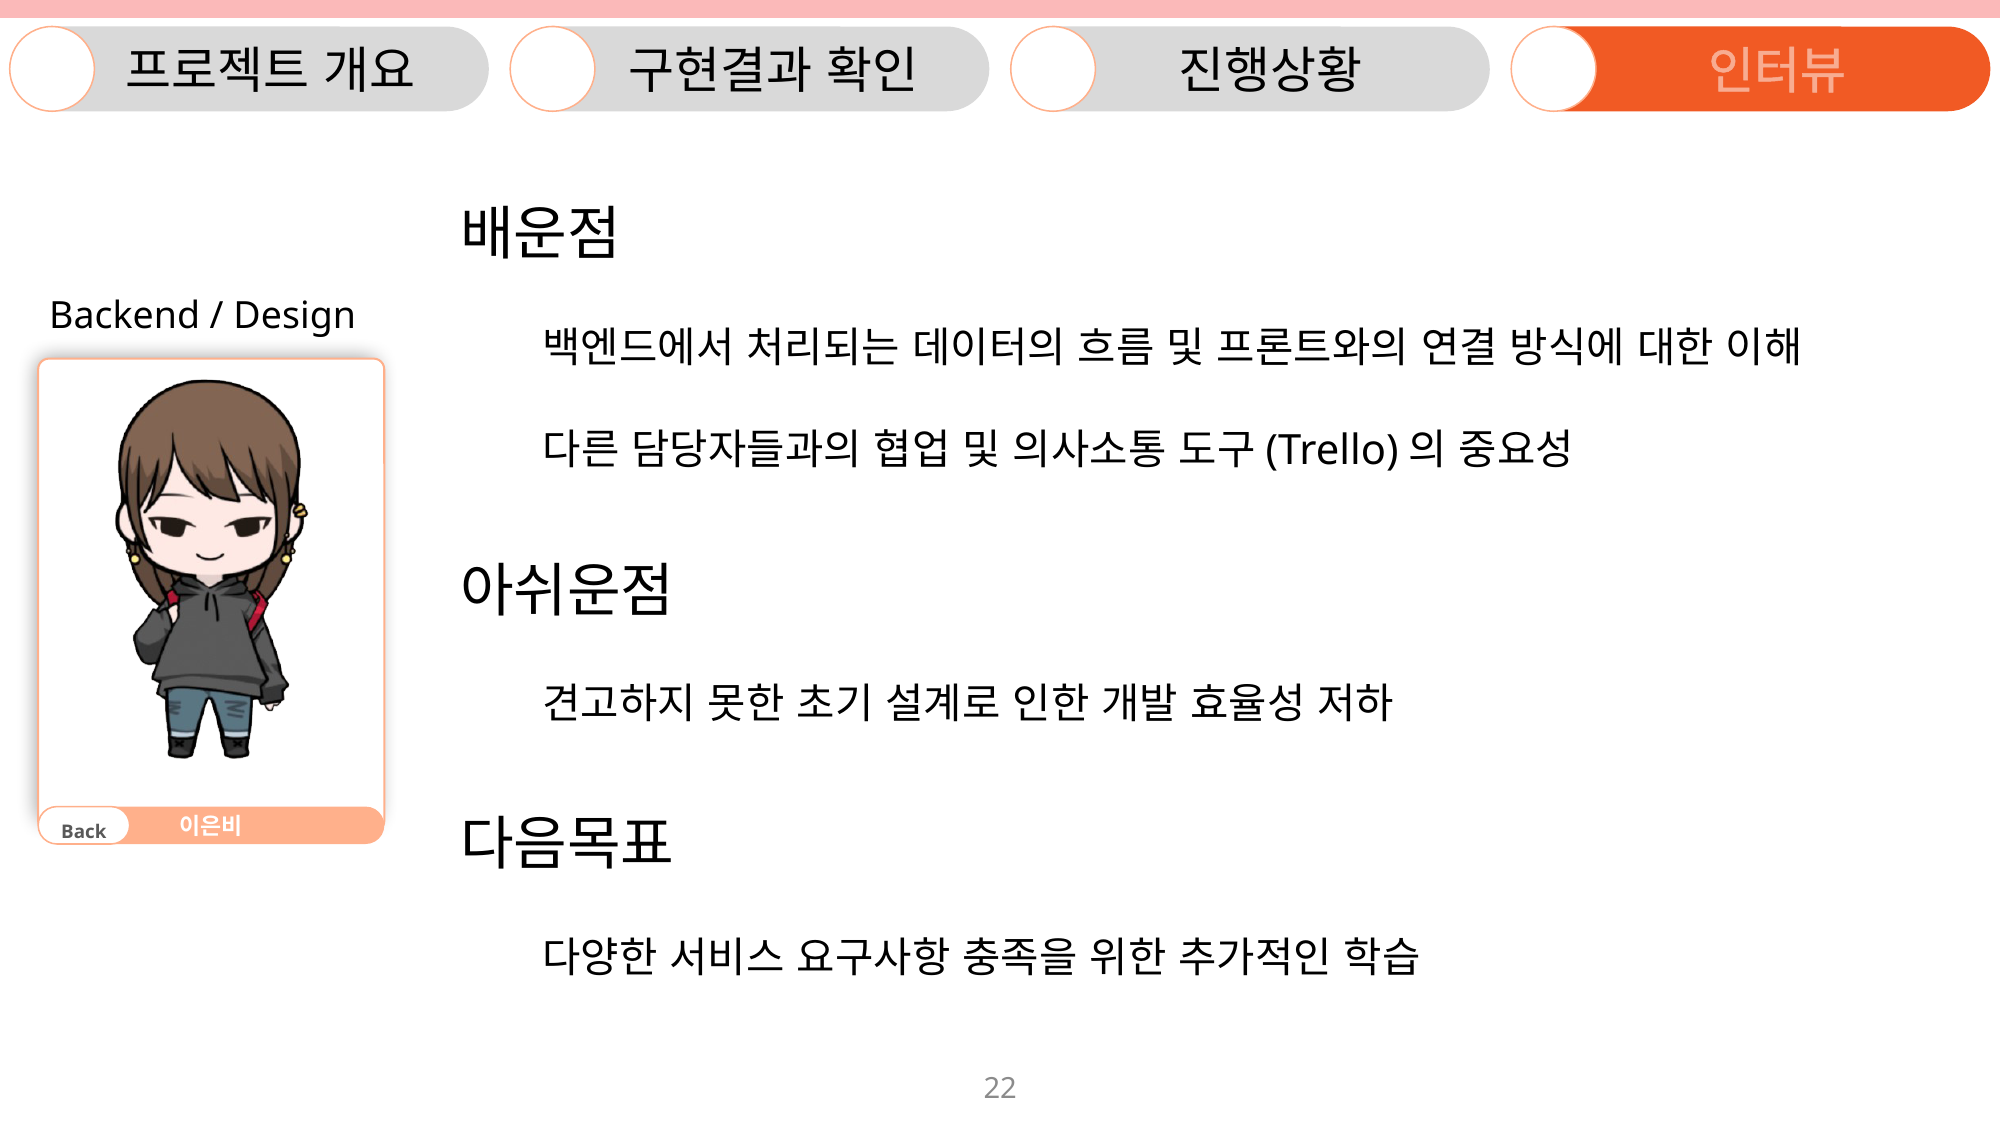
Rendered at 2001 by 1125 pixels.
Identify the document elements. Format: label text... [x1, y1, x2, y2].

slide_number 22 [959, 1059, 1041, 1120]
text_box Backend / Design [34, 283, 410, 343]
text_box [445, 545, 1975, 735]
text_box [445, 799, 1975, 989]
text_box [445, 188, 1984, 481]
picture [103, 374, 311, 766]
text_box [38, 358, 385, 844]
